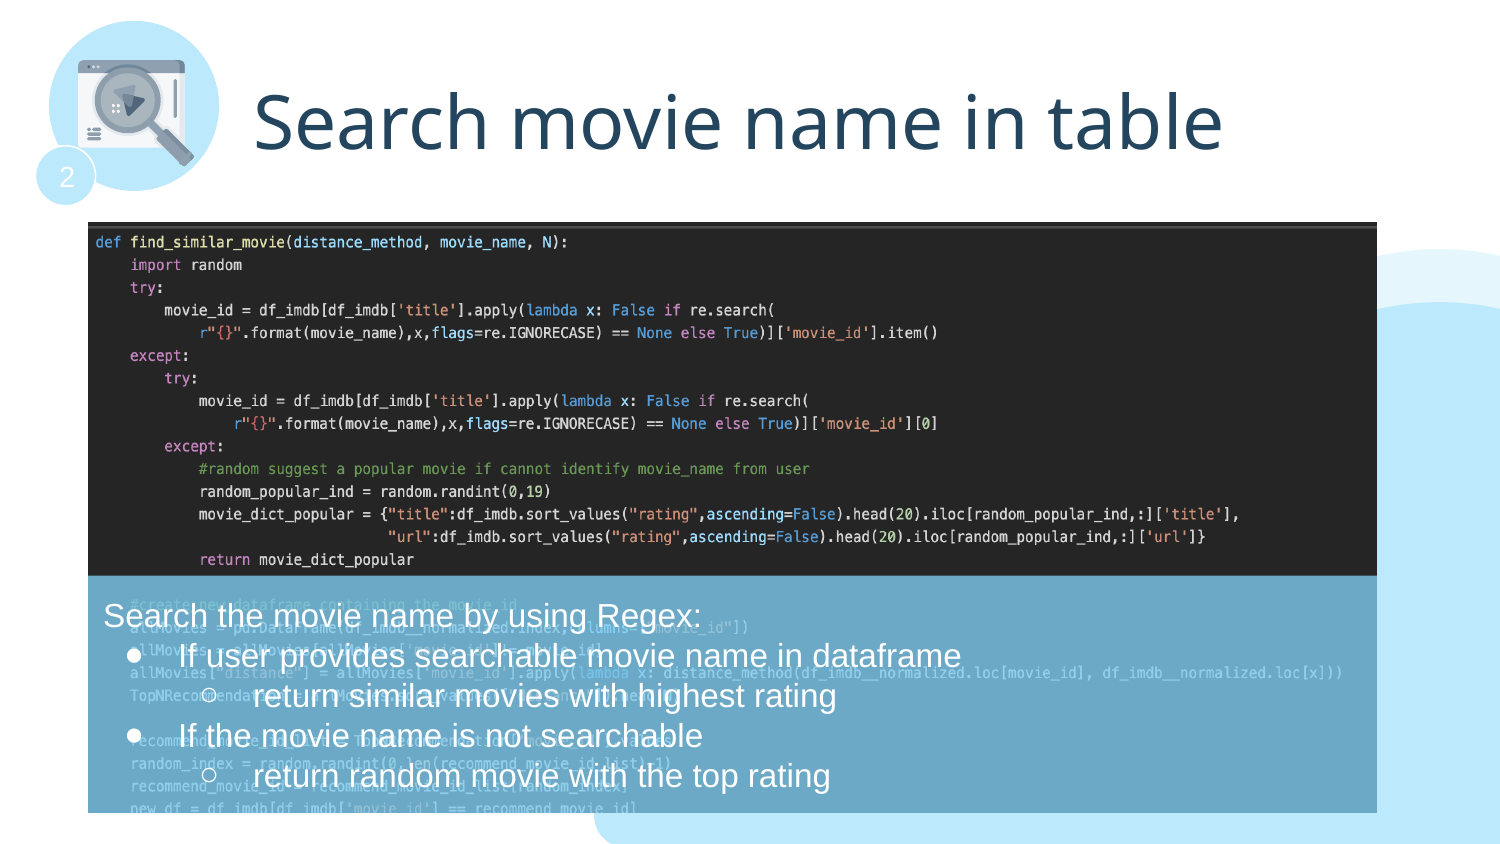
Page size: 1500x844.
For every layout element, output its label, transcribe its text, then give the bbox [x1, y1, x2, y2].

title Search movie name in table [238, 77, 1262, 183]
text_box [87, 222, 1378, 814]
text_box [77, 60, 195, 167]
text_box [35, 20, 220, 206]
